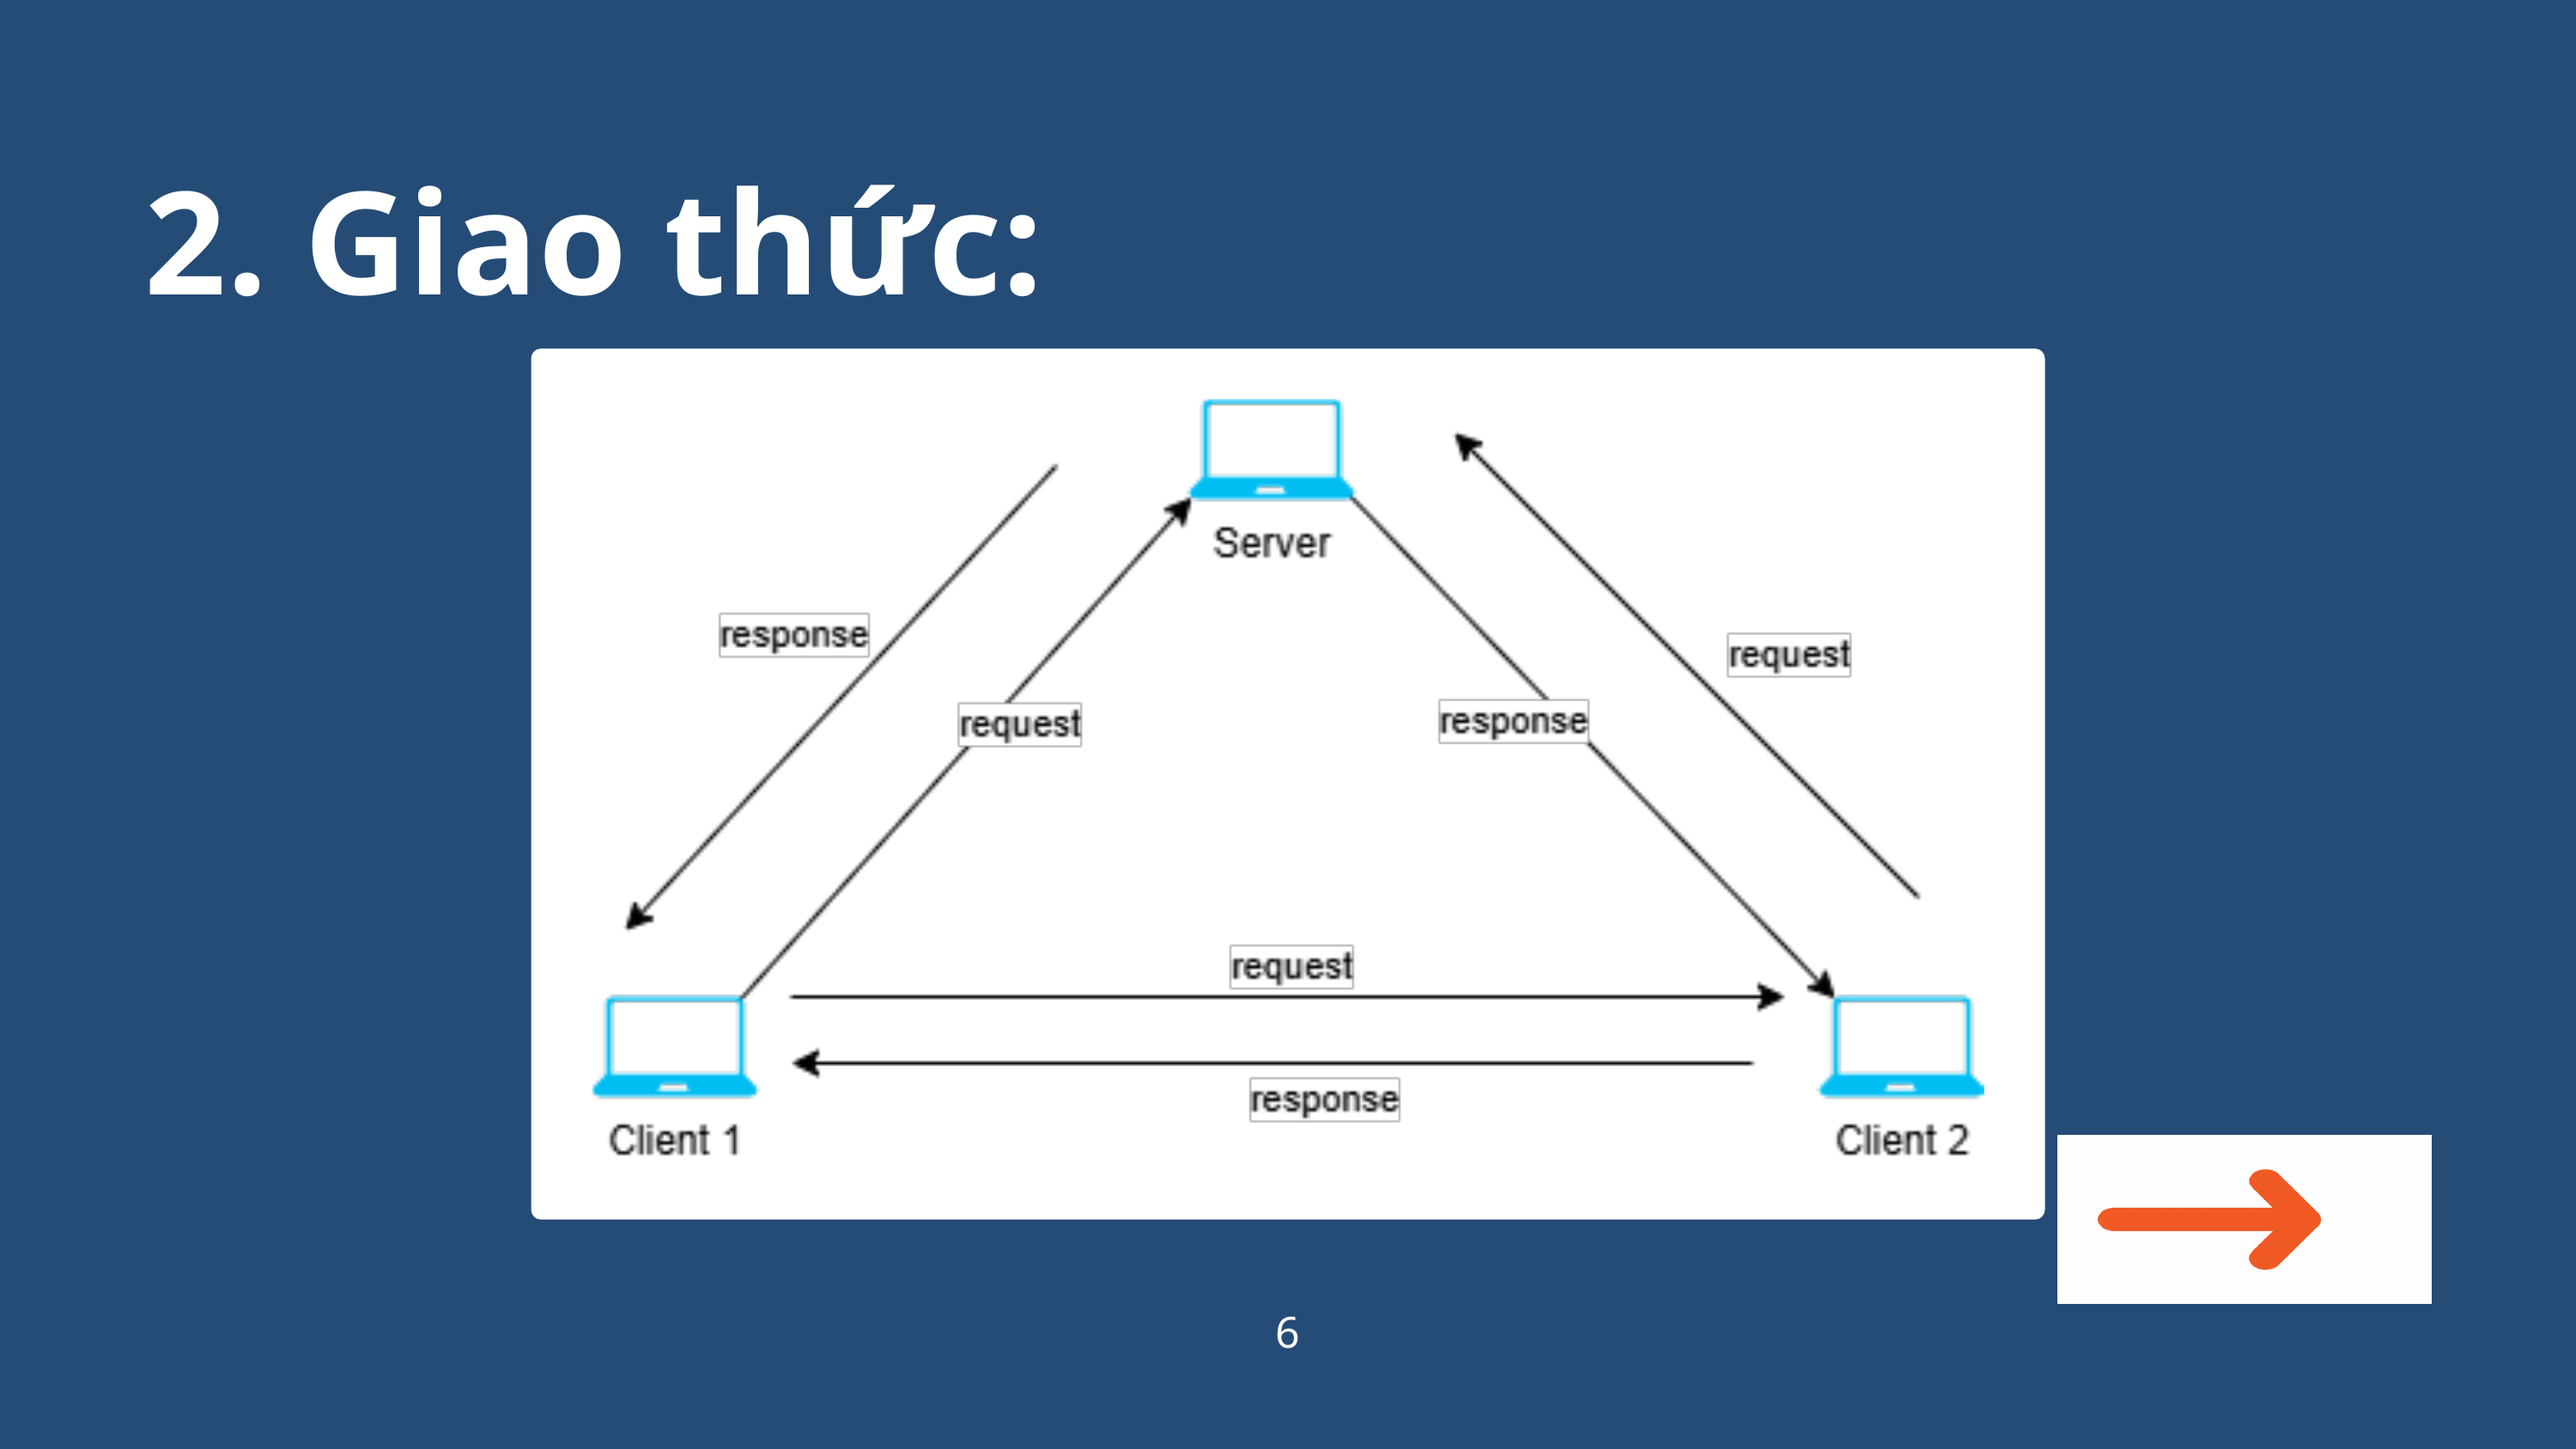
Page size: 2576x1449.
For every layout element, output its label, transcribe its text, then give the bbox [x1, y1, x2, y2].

text_box 6 [1251, 1296, 1325, 1357]
text_box 2. Giao thức: [144, 123, 1724, 324]
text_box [531, 348, 2045, 1220]
picture [2057, 1135, 2432, 1304]
